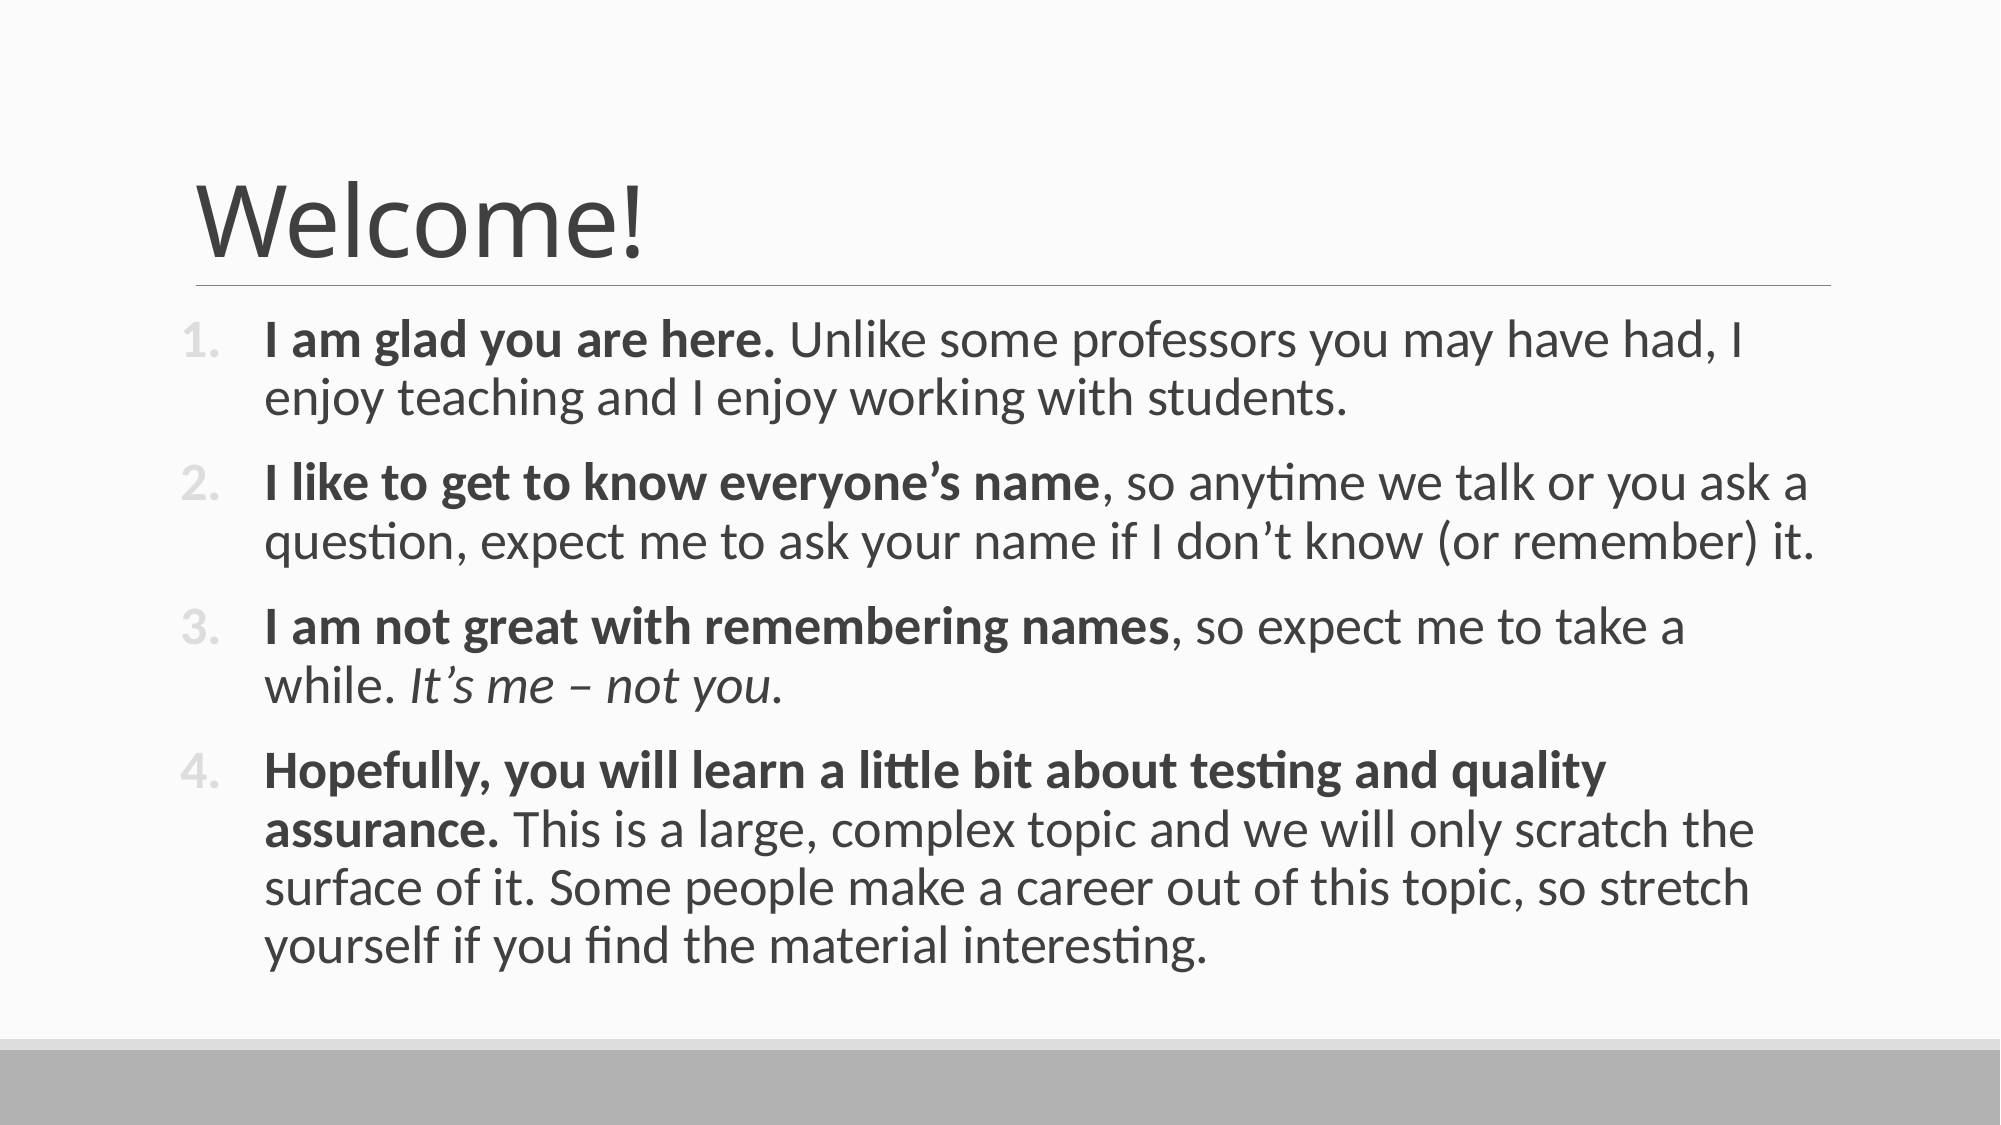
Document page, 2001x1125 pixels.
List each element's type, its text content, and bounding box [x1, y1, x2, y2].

list I am glad you are here. Unlike some professors you may have had, I enjoy teaching and I enjoy working with students. I like to get to know everyone’s name, so anytime we talk or you ask a question, expect me to ask your name if I don’t know (or remember) it. I am not great with remembering names, so expect me to take a while. It’s me – not you. Hopefully, you will learn a little bit about testing and quality assurance. This is a large, complex topic and we will only scratch the surface of it. Some people make a career out of this topic, so stretch yourself if you find the material interesting. [180, 302, 1830, 1000]
title Welcome! [180, 47, 1830, 285]
